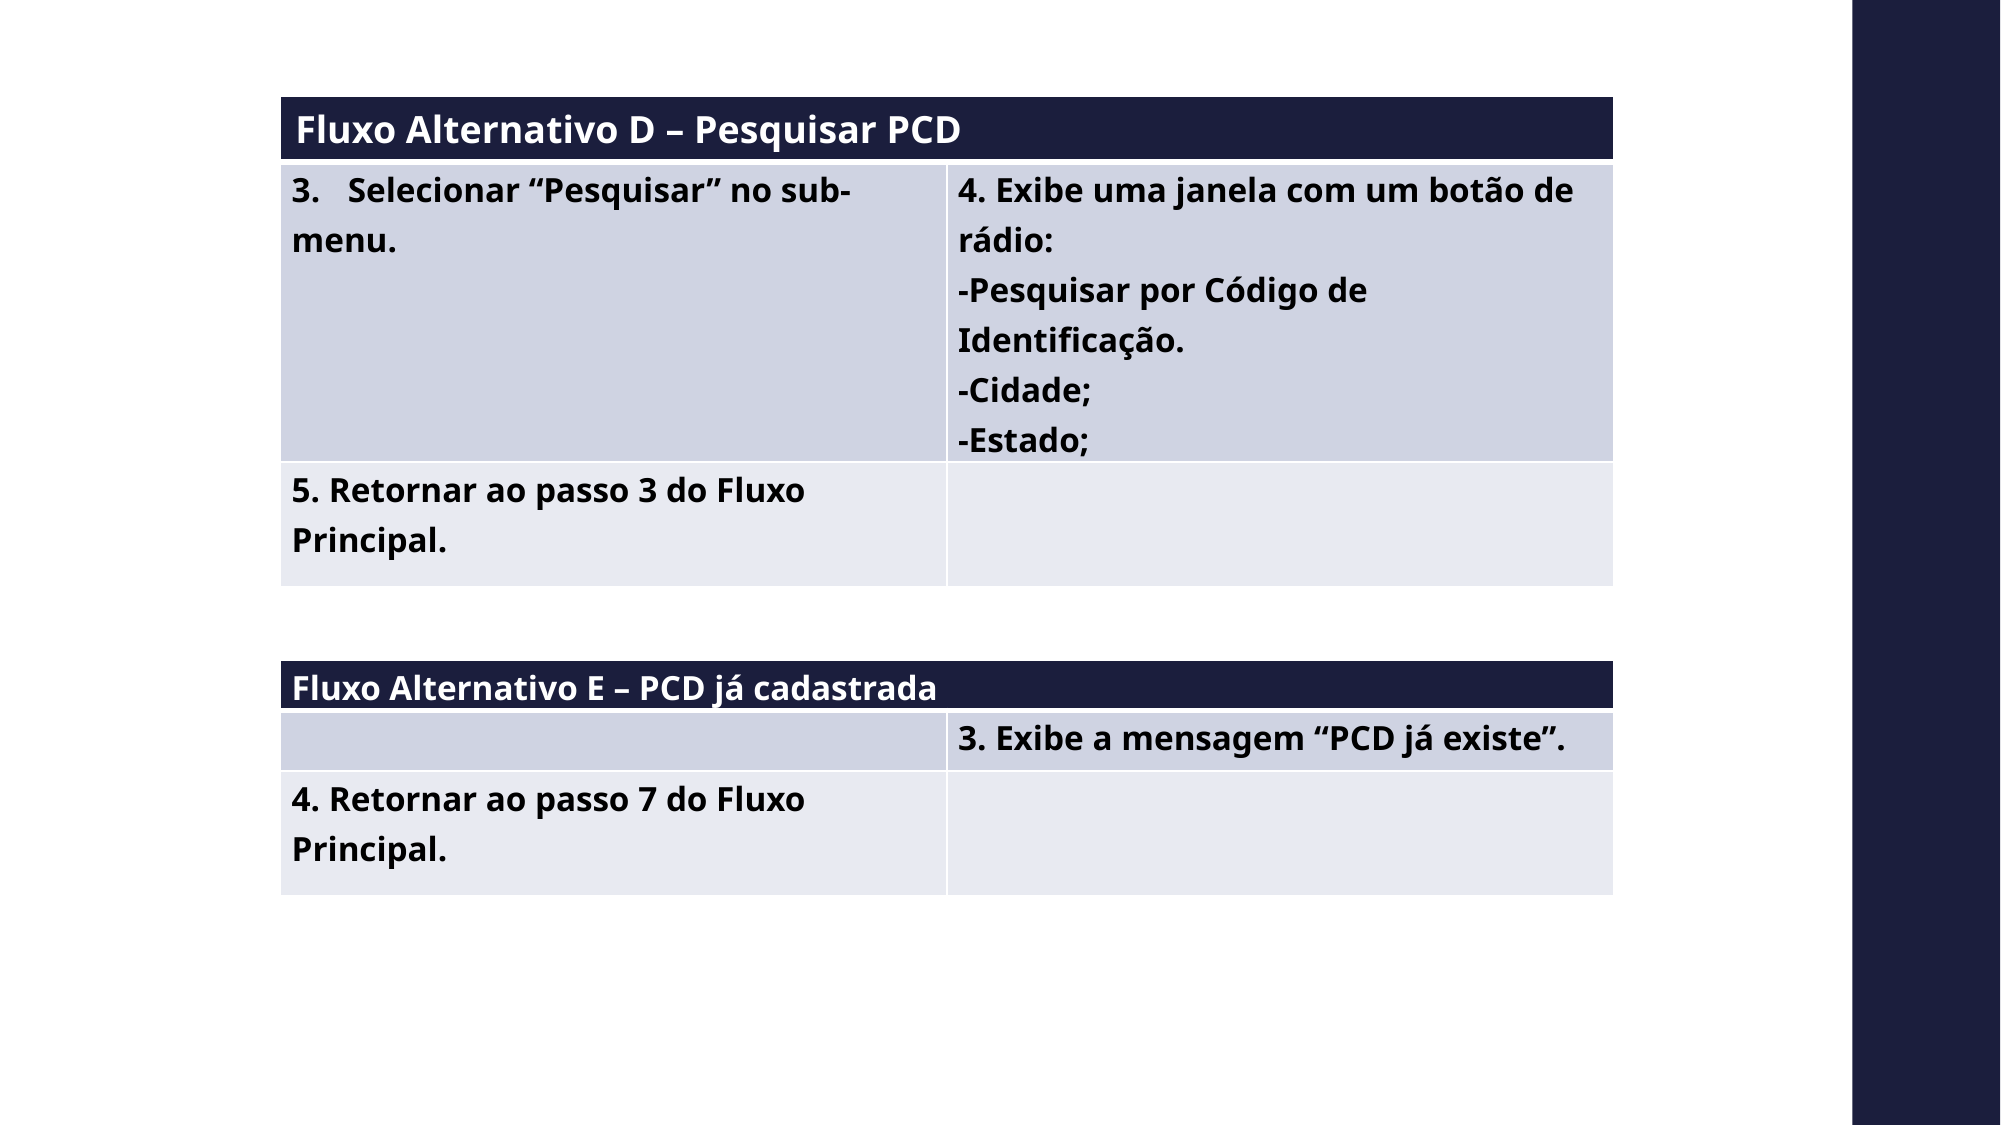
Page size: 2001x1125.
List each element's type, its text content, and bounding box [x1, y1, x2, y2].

table_cell [948, 772, 1613, 895]
table_cell 3. Exibe a mensagem “PCD já existe”. [948, 713, 1613, 770]
table_header Fluxo Alternativo E – PCD já cadastrada [281, 661, 1613, 708]
table_cell 5. Retornar ao passo 3 do Fluxo Principal. [281, 463, 946, 586]
table_cell [281, 713, 946, 770]
table_cell 4. Retornar ao passo 7 do Fluxo Principal. [281, 772, 946, 895]
table_cell [948, 463, 1613, 586]
table_cell Selecionar “Pesquisar” no sub- menu. [281, 165, 946, 461]
table_header Fluxo Alternativo D – Pesquisar PCD [281, 97, 1613, 159]
table_cell 4. Exibe uma janela com um botão de rádio: -Pesquisar por Código de Identificação. -Cidade; -Estado; [948, 165, 1613, 461]
